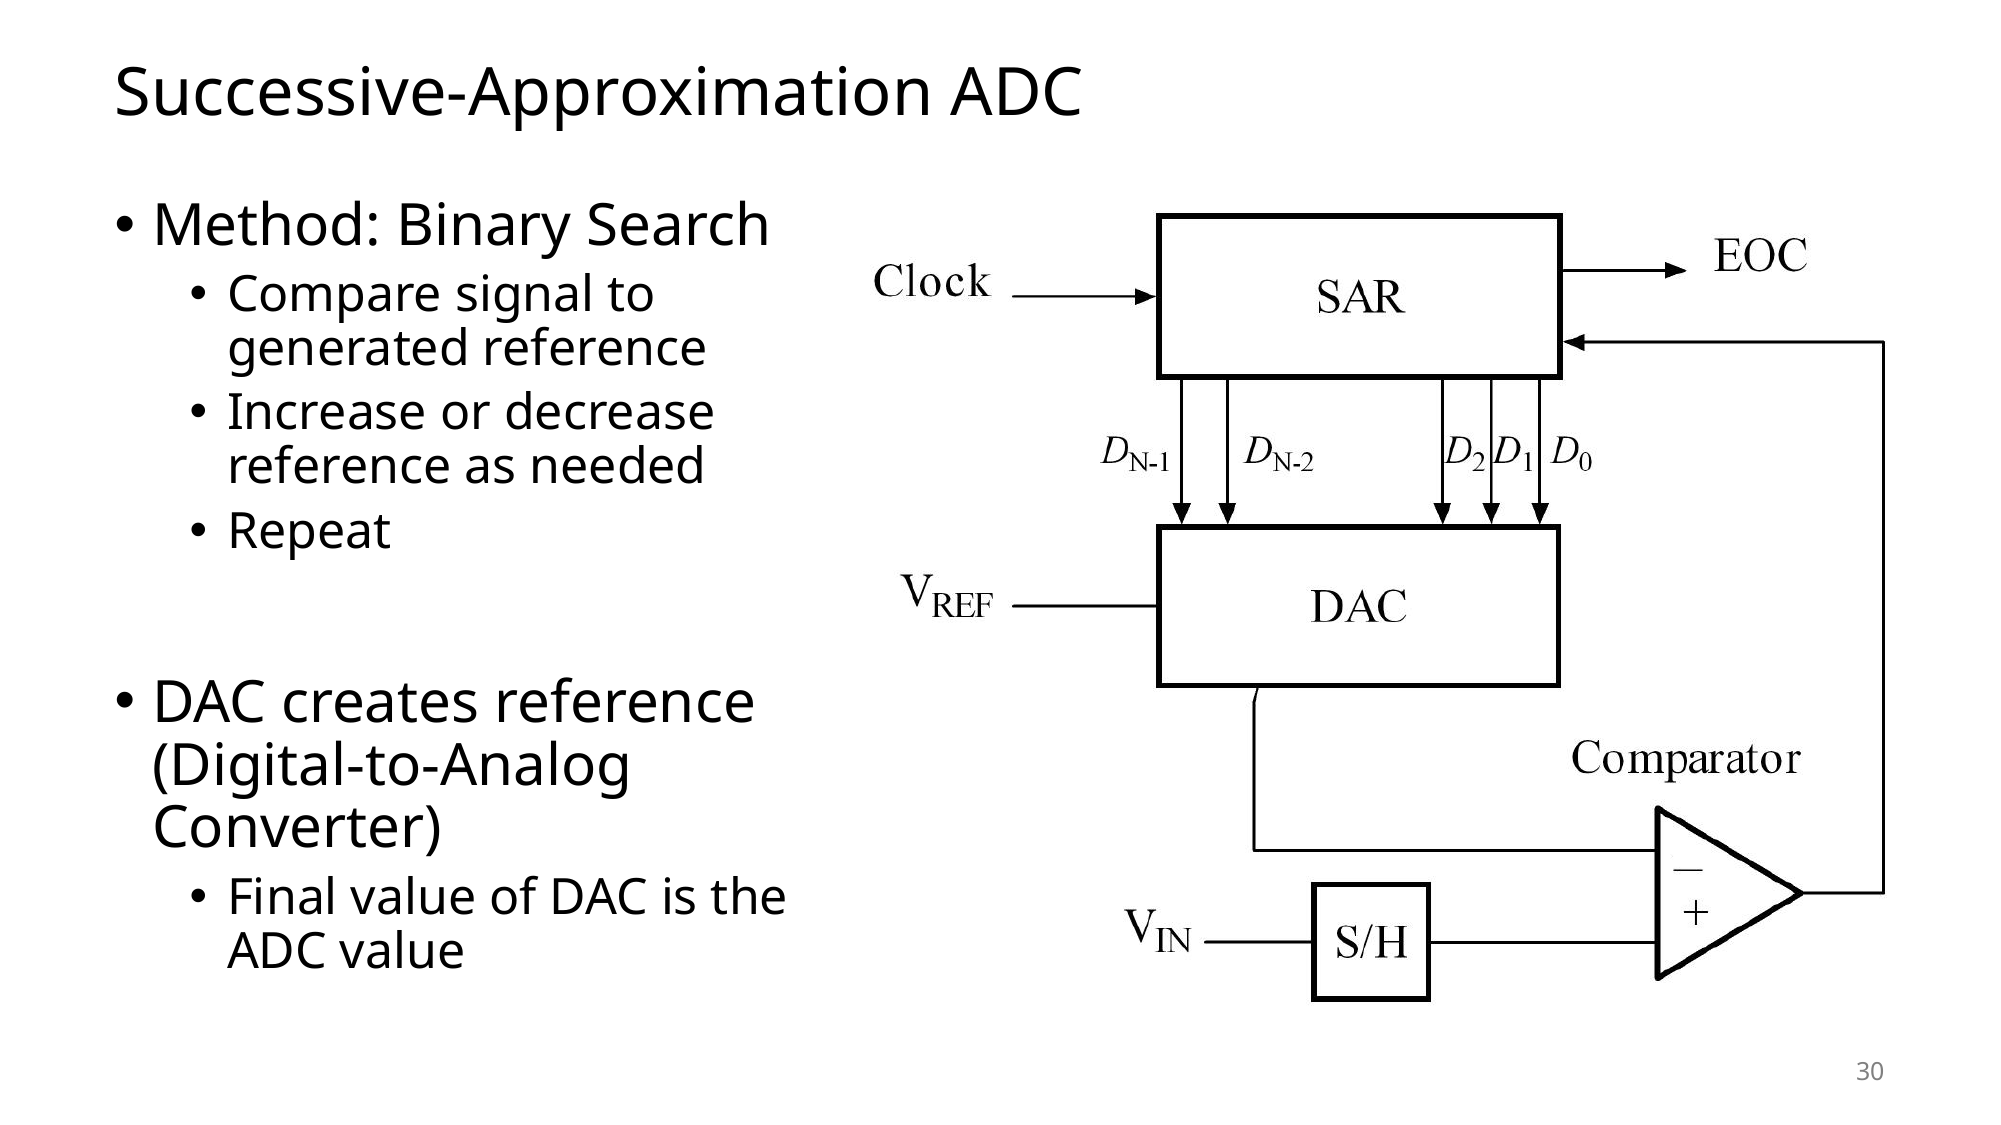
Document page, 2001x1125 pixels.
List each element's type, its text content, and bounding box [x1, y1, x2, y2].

title Successive-Approximation ADC [99, 37, 1900, 150]
list Method: Binary Search Compare signal to generated reference Increase or decrease reference as needed Repeat DAC creates reference (Digital-to-Analog Converter) Final value of DAC is the ADC value [99, 187, 829, 1013]
slide_number 30 [1749, 1042, 1900, 1103]
picture [870, 187, 1900, 1013]
